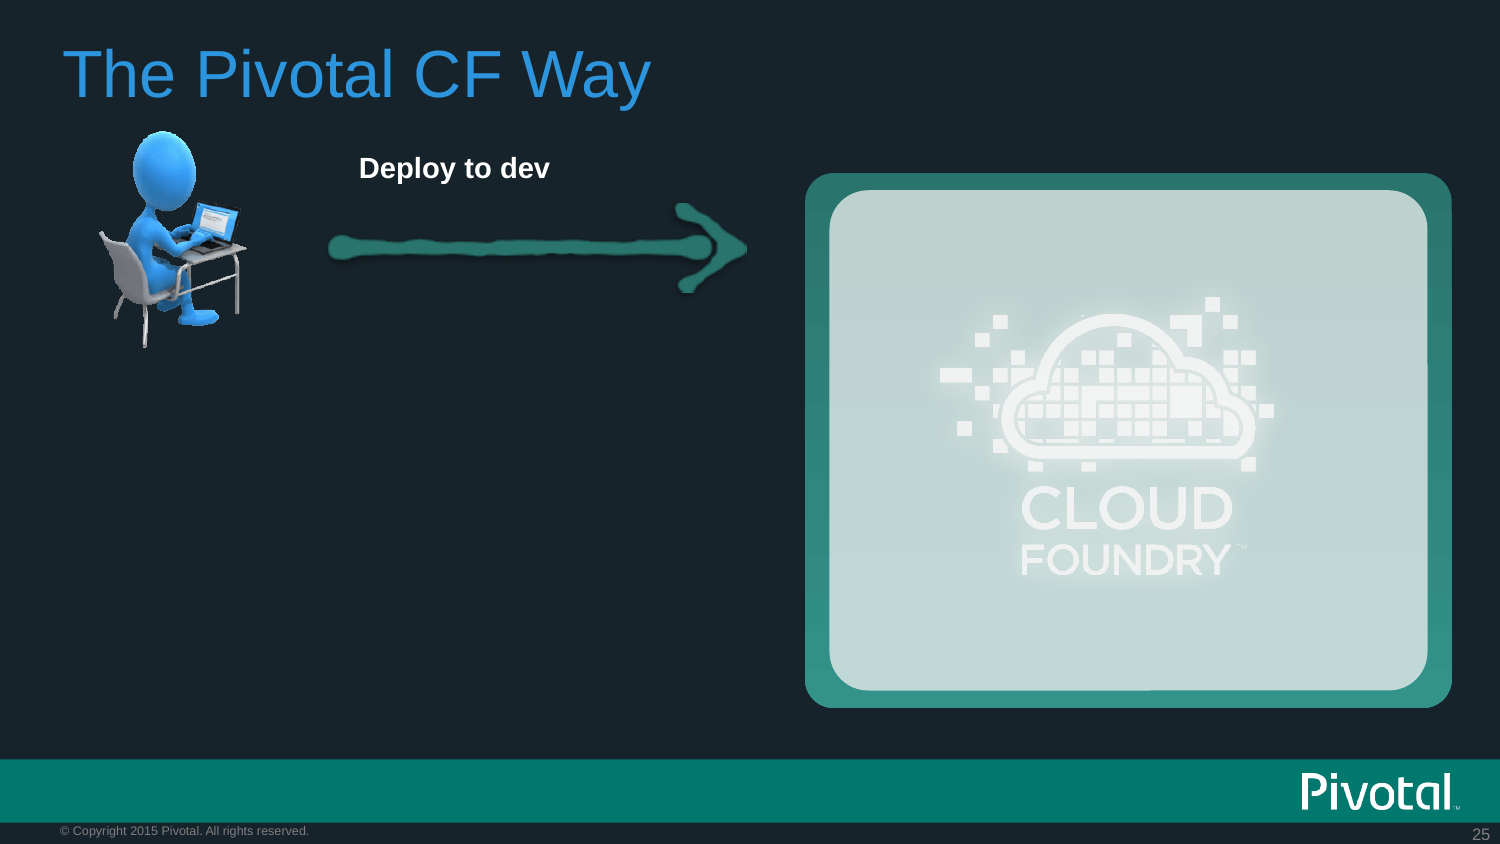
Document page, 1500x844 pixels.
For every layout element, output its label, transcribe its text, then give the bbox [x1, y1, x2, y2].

text_box [805, 172, 1452, 708]
title The Pivotal CF Way [47, 23, 1428, 99]
picture [322, 203, 747, 294]
picture [927, 239, 1330, 639]
text_box Deploy to dev [358, 149, 551, 185]
picture [65, 124, 265, 373]
text_box [829, 190, 1428, 691]
picture [1302, 773, 1460, 810]
